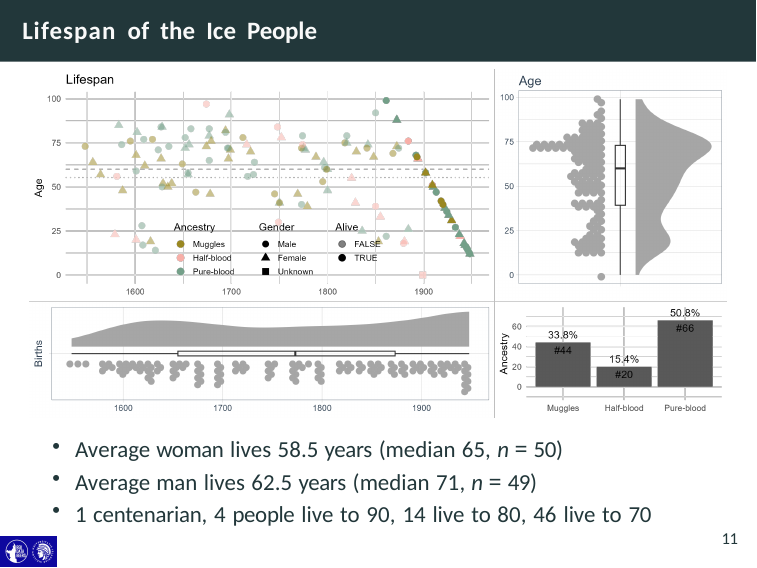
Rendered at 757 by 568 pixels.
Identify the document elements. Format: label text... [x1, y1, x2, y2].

title Lifespan of the Ice People [20, 12, 607, 110]
picture [0, 536, 57, 567]
picture [29, 69, 727, 419]
slide_number 11 [715, 527, 748, 568]
text_box Average woman lives 58.5 years (median 65, n = 50) Average man lives 62.5 years (median 71, n = 49) 1 centenarian, 4 people live to 90, 14 live to 80, 46 live to 70 [50, 427, 656, 528]
